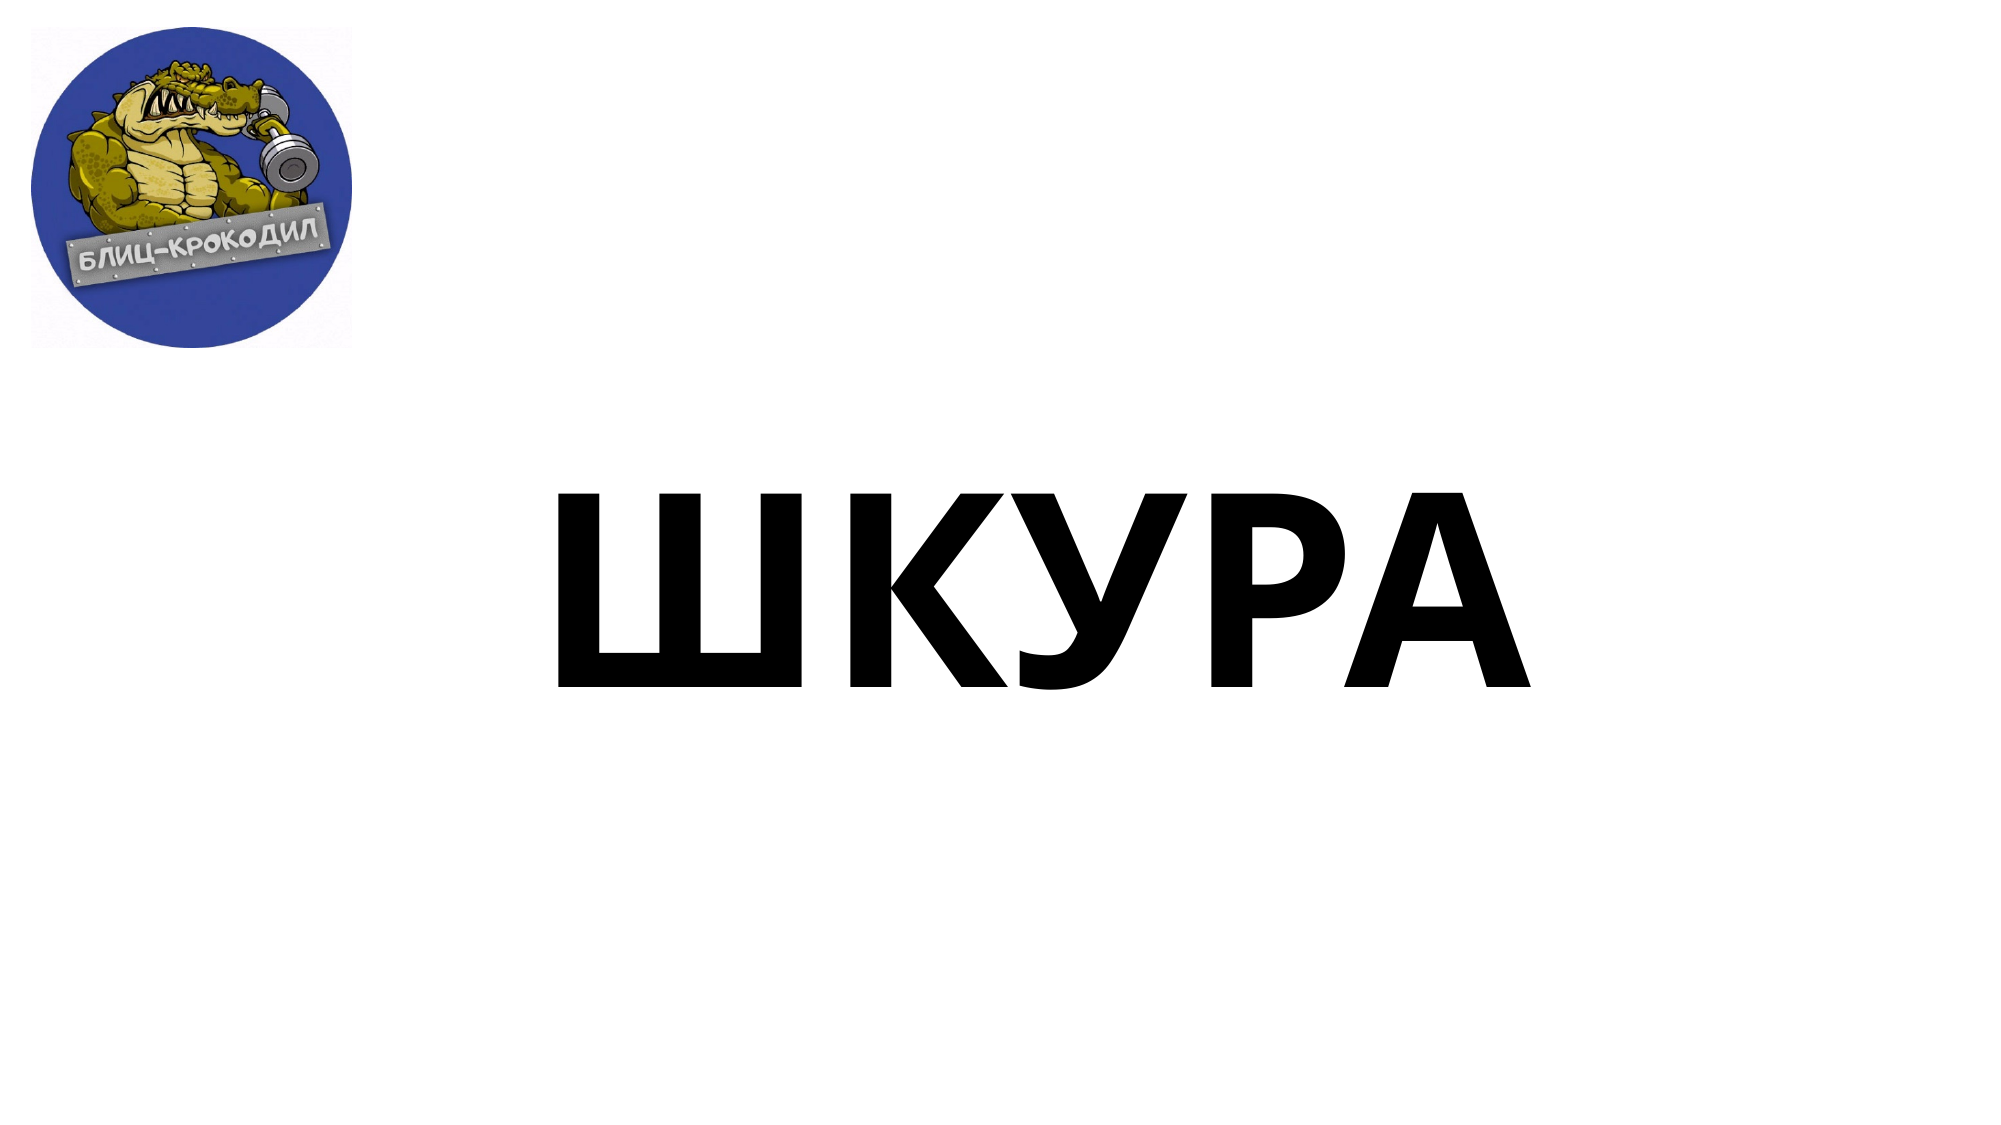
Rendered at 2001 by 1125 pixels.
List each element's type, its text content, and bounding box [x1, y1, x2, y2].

picture [31, 27, 352, 348]
title ШКУРА [282, 361, 1783, 754]
